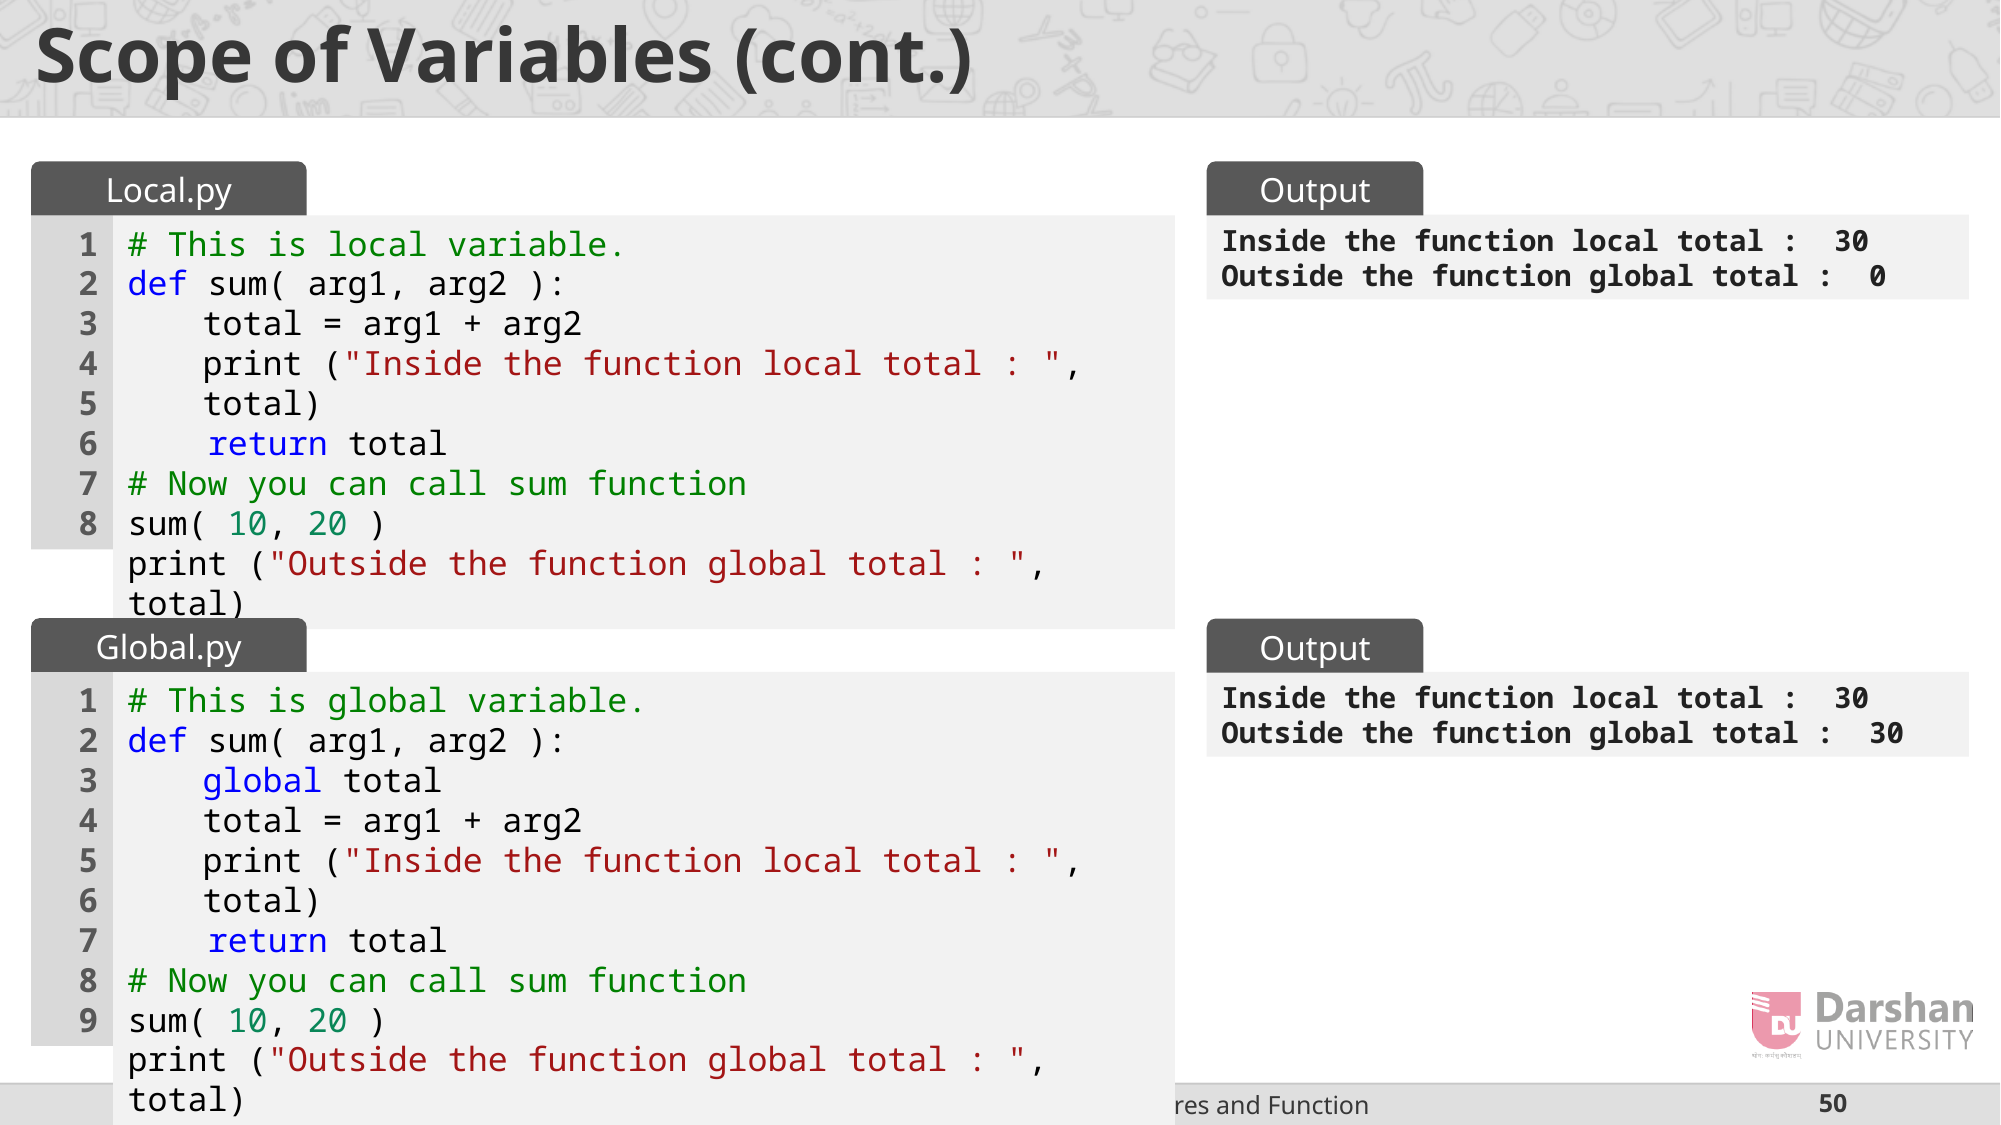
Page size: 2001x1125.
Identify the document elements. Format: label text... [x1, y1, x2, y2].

text_box Inside the function local total : 30 Outside the function global total : 30 [1206, 671, 1969, 757]
text_box 1 2 3 4 5 6 7 8 [31, 217, 113, 550]
text_box # This is global variable. def sum( arg1, arg2 ): global total total = arg1 + arg2 print ("Inside the function local total : ", total) return total # Now you can call sum function sum( 10, 20 ) print ("Outside the function global total : ", total) [113, 671, 1175, 1125]
text_box Local.py [29, 160, 308, 217]
text_box Output [1205, 160, 1425, 217]
text_box Inside the function local total : 30 Outside the function global total : 0 [1206, 214, 1969, 300]
text_box Global.py [29, 616, 308, 674]
text_box def functionname([formal_args,] *var_args_tuple ): #code to execute when function is called [1752, 992, 1973, 1059]
text_box Output [1205, 617, 1425, 674]
text_box # This is local variable. def sum( arg1, arg2 ): total = arg1 + arg2 print ("Inside the function local total : ", total) return total # Now you can call sum function sum( 10, 20 ) print ("Outside the function global total : ", total) [113, 215, 1175, 630]
text_box 1 2 3 4 5 6 7 8 9 [31, 674, 113, 1046]
title Scope of Variables (cont.) [0, 0, 2000, 117]
